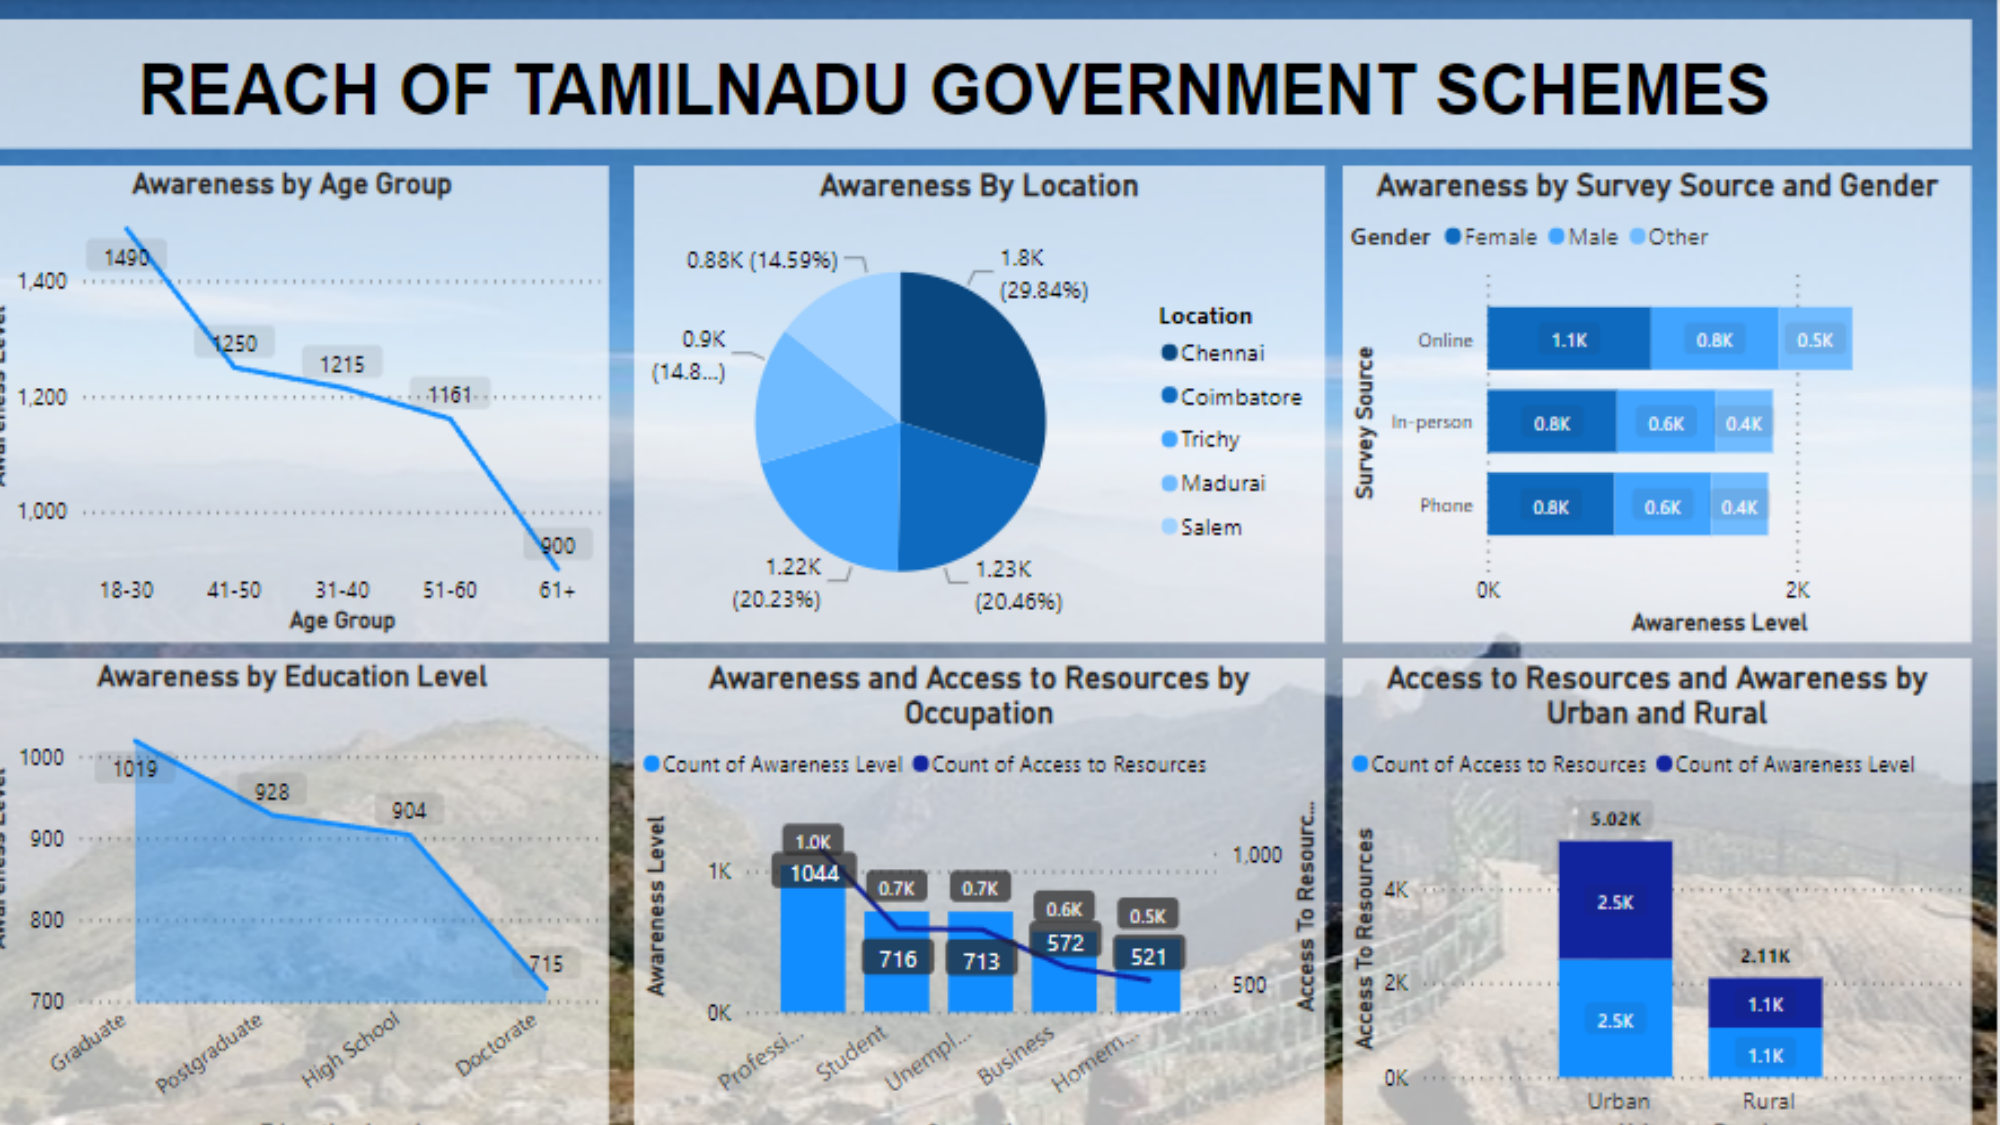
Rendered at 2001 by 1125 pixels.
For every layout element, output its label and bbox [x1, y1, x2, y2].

list [0, 0, 2000, 1125]
